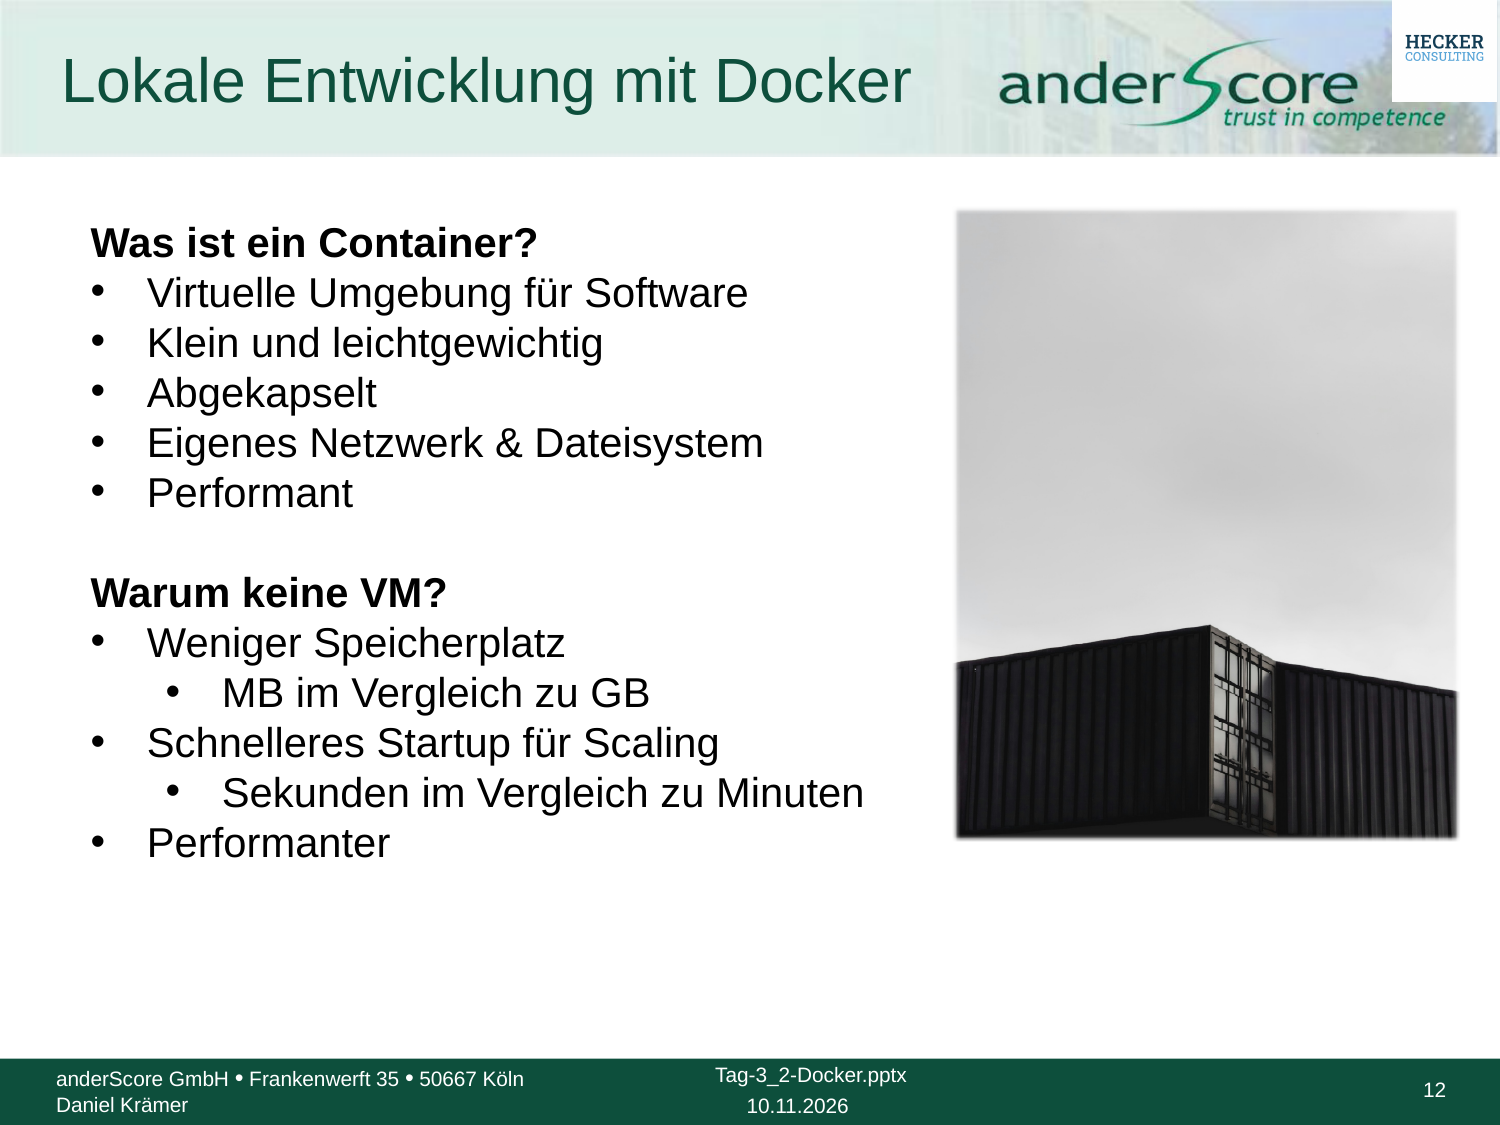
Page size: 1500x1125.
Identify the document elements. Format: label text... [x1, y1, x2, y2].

picture [0, 0, 1500, 157]
title Lokale Entwicklung mit Docker [46, 24, 959, 141]
text_box Was ist ein Container? Virtuelle Umgebung für Software Klein und leichtgewichtig Abgekapselt Eigenes Netzwerk & Dateisystem Performant Warum keine VM? Weniger Speicherplatz MB im Vergleich zu GB Schnelleres Startup für Scaling Sekunden im Vergleich zu Minuten Performanter [75, 208, 959, 874]
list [952, 206, 1461, 842]
